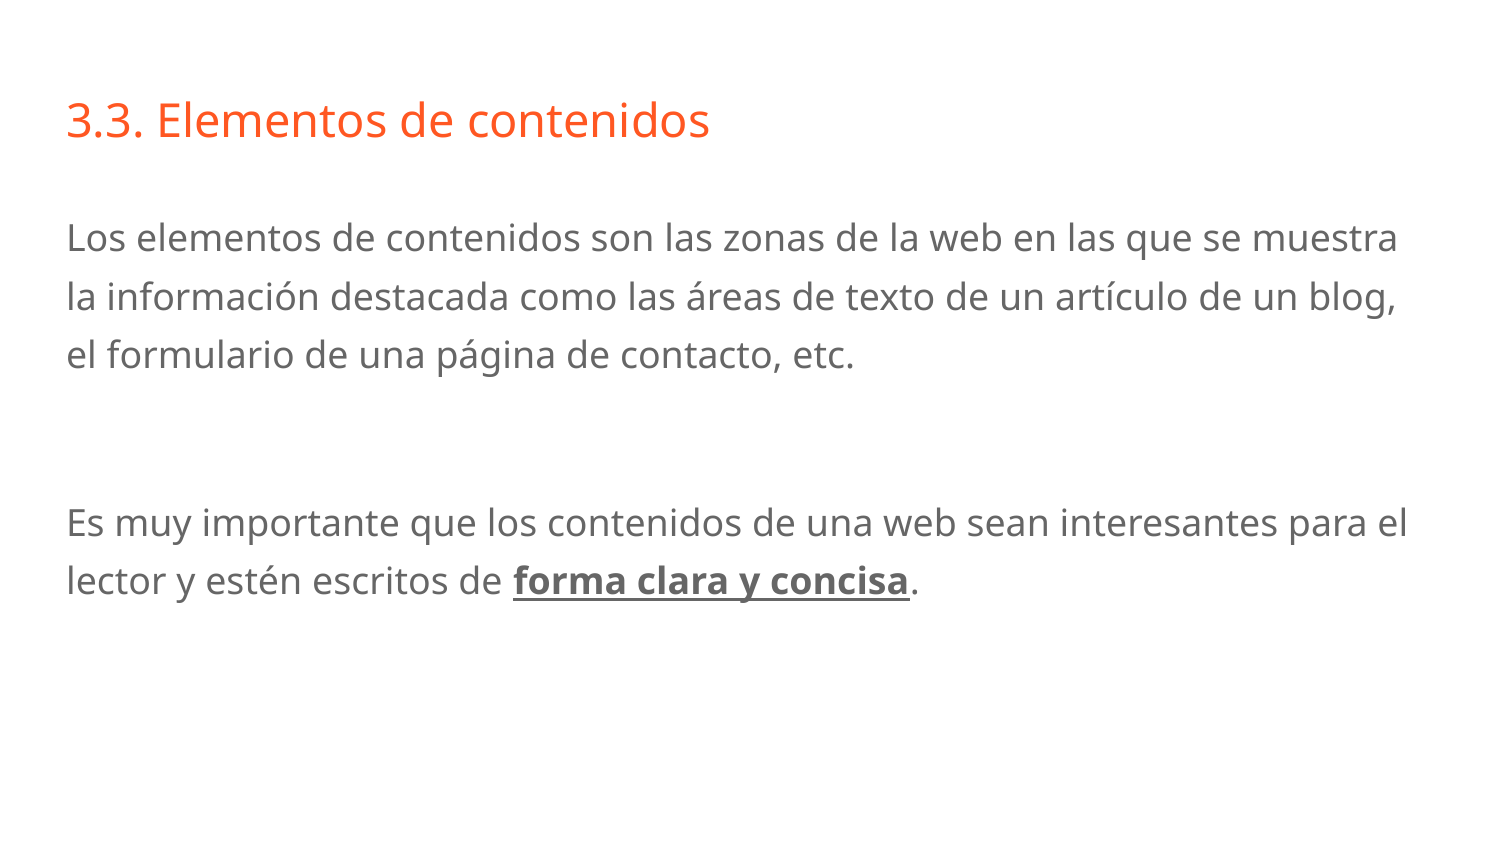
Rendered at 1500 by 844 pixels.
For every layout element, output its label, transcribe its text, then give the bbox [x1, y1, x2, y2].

title 3.3. Elementos de contenidos [51, 72, 1449, 167]
list Los elementos de contenidos son las zonas de la web en las que se muestra la información destacada como las áreas de texto de un artículo de un blog, el formulario de una página de contacto, etc. Es muy importante que los contenidos de una web sean interesantes para el lector y estén escritos de forma clara y concisa. [51, 189, 1449, 750]
